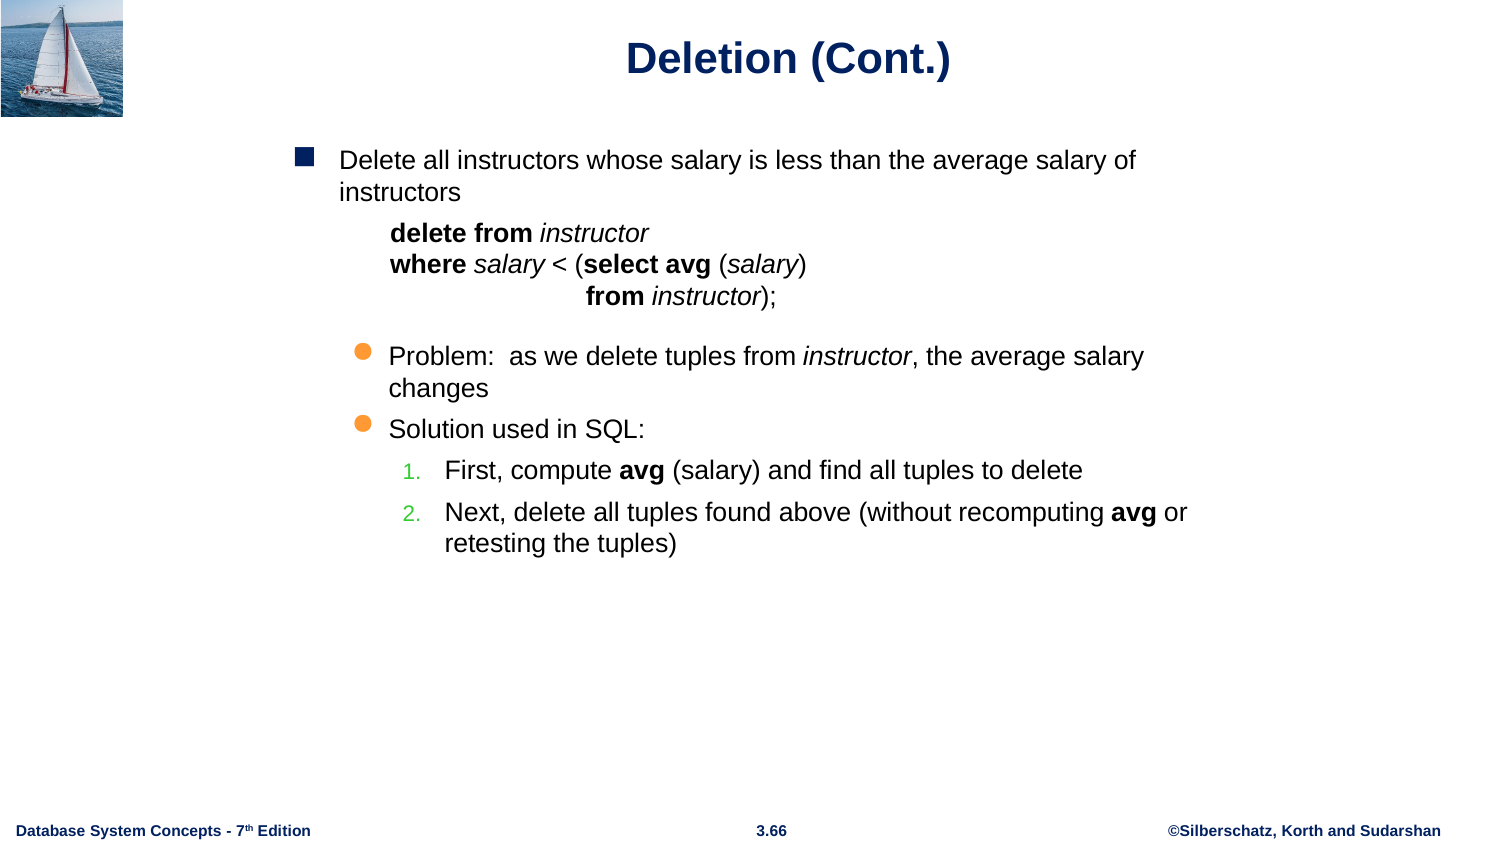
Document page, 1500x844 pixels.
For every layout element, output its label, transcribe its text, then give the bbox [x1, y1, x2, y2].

text_box delete from instructor where salary < (select avg (salary) from instructor); [375, 208, 1161, 319]
picture [0, 0, 123, 117]
list Delete all instructors whose salary is less than the average salary of instructors Problem: as we delete tuples from instructor, the average salary changes Solution used in SQL: First, compute avg (salary) and find all tuples to delete Next, delete all tuples found above (without recomputing avg or retesting the tuples) [282, 135, 1251, 236]
title Deletion (Cont.) [125, 14, 1452, 90]
